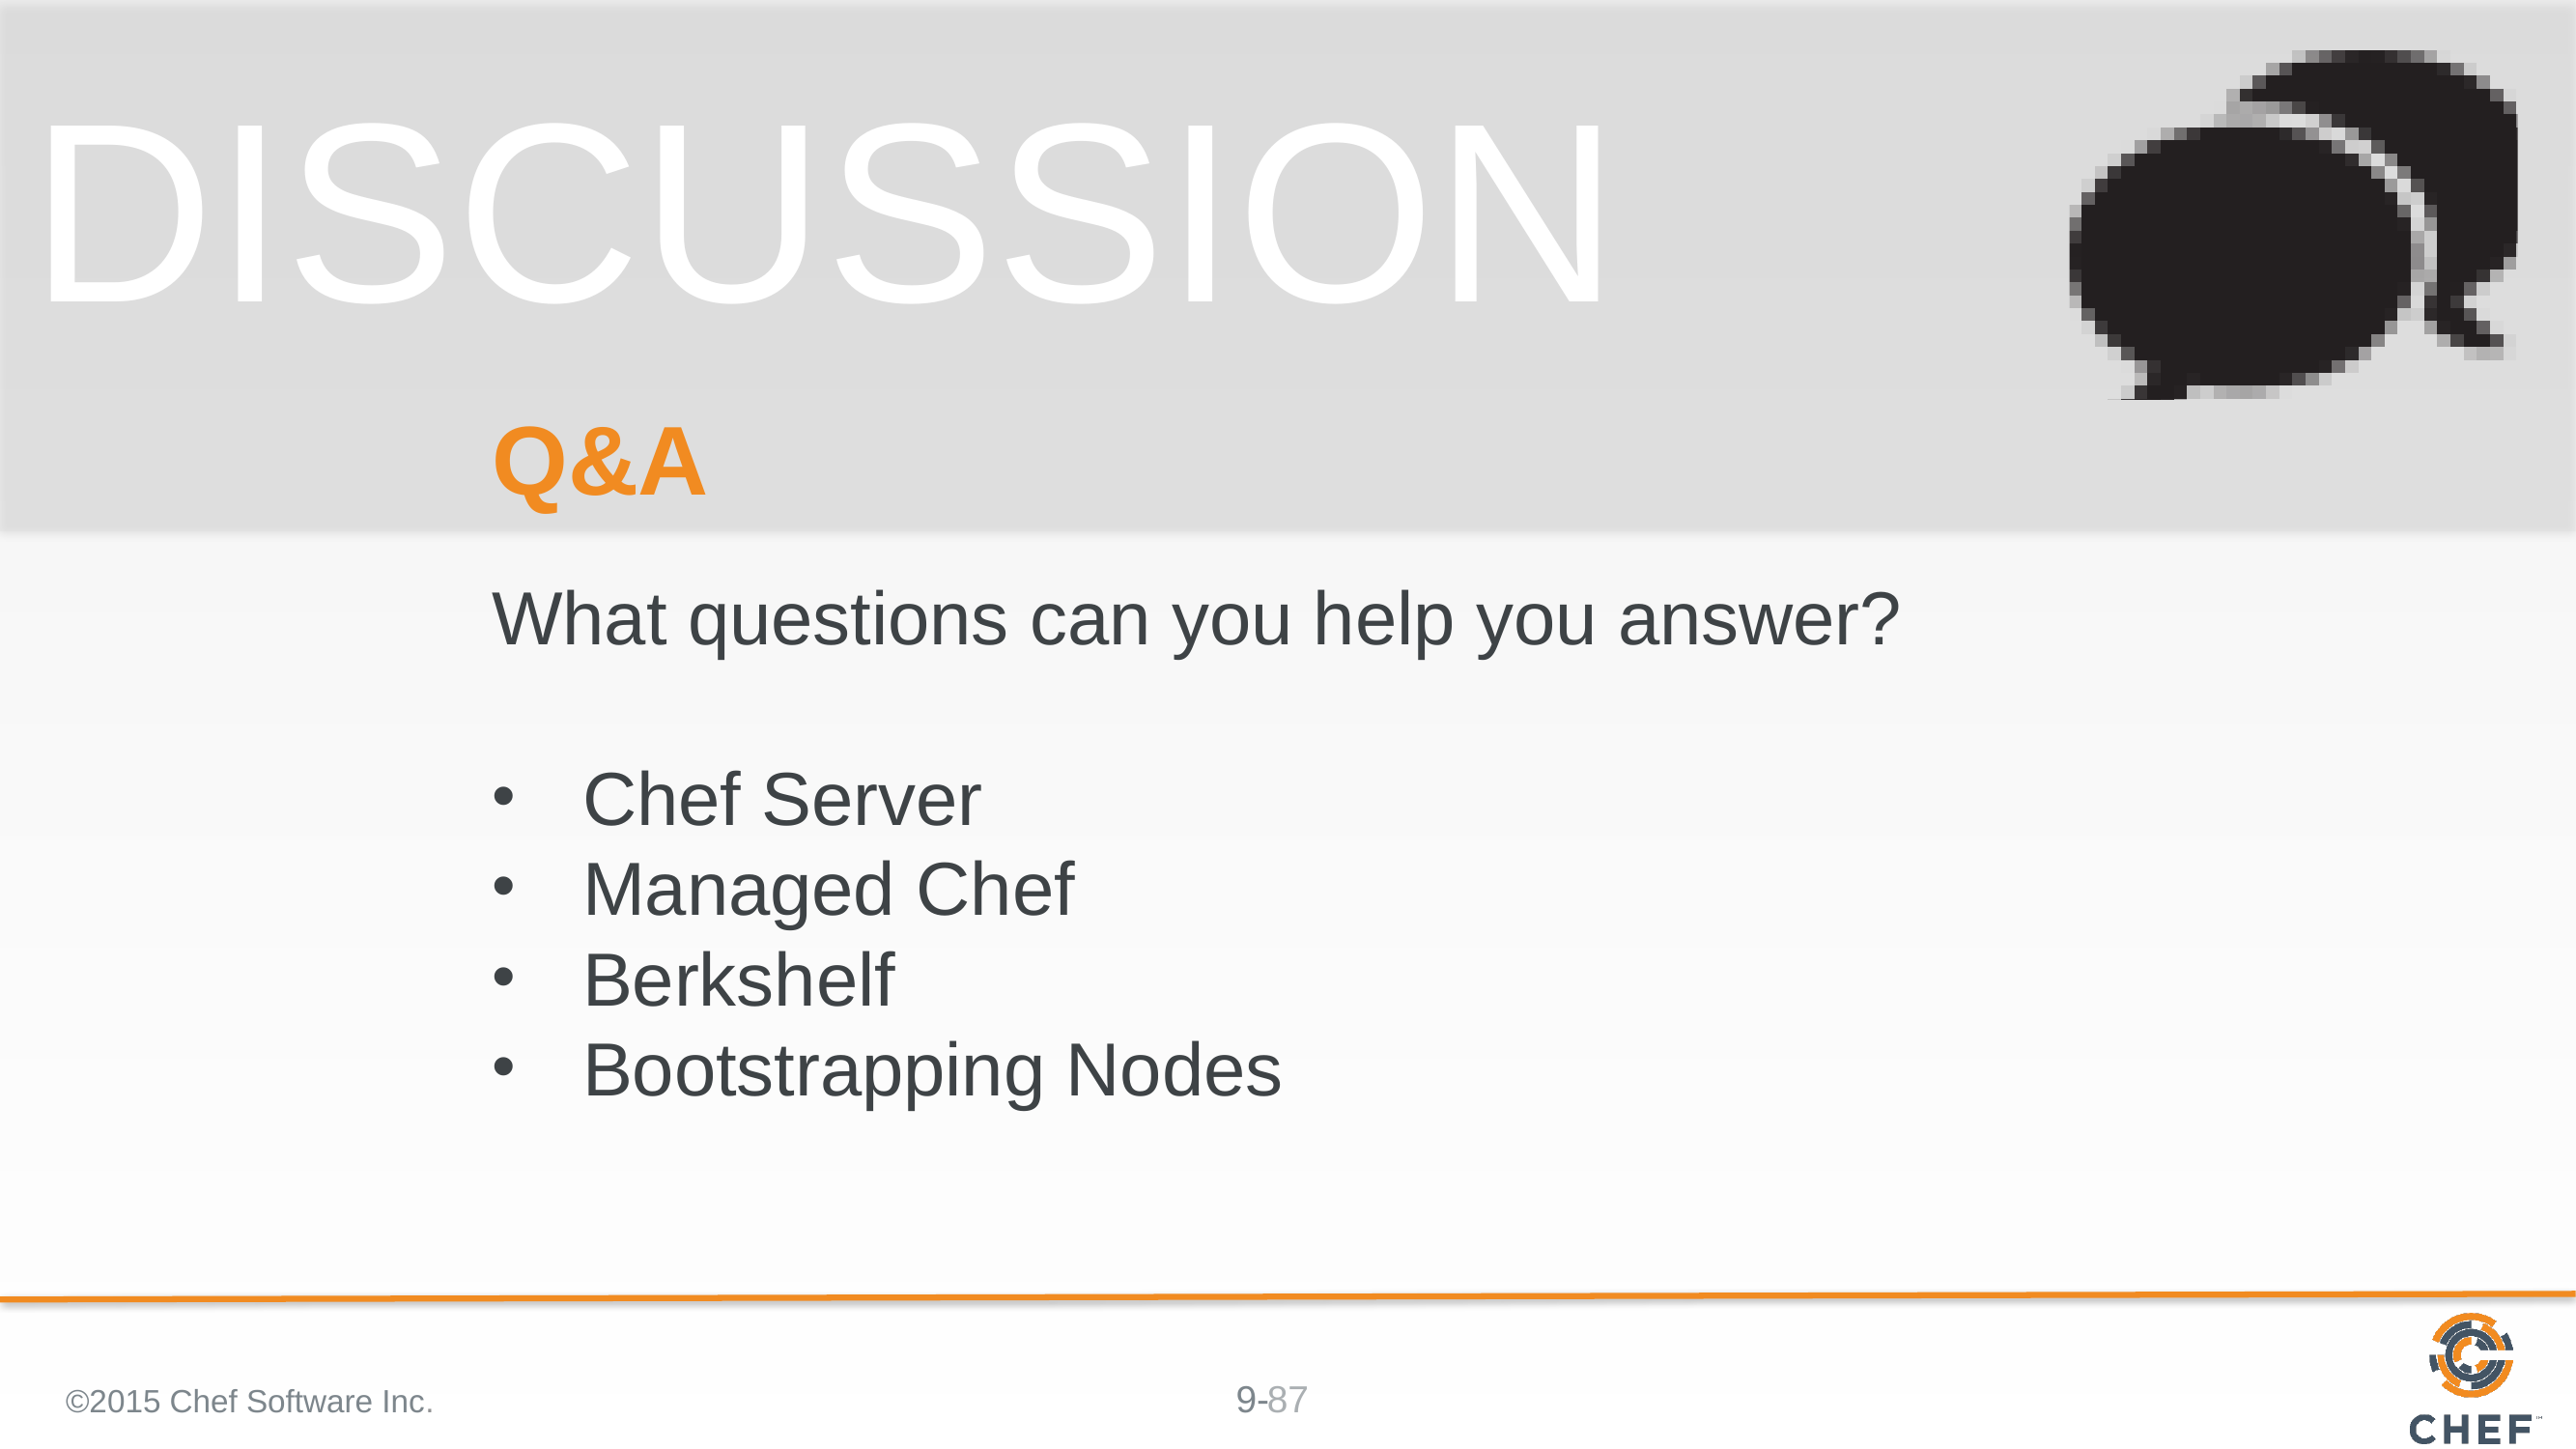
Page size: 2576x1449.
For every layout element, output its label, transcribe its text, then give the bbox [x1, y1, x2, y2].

footer ©2015 Chef Software Inc. [51, 1359, 952, 1440]
slide_number 87 [998, 1359, 1578, 1437]
picture [2399, 1297, 2550, 1449]
subtitle What questions can you help you answer? Chef Server Managed Chef Berkshelf Bootstrapping Nodes [477, 554, 2217, 1171]
title Q&A [477, 395, 2217, 531]
